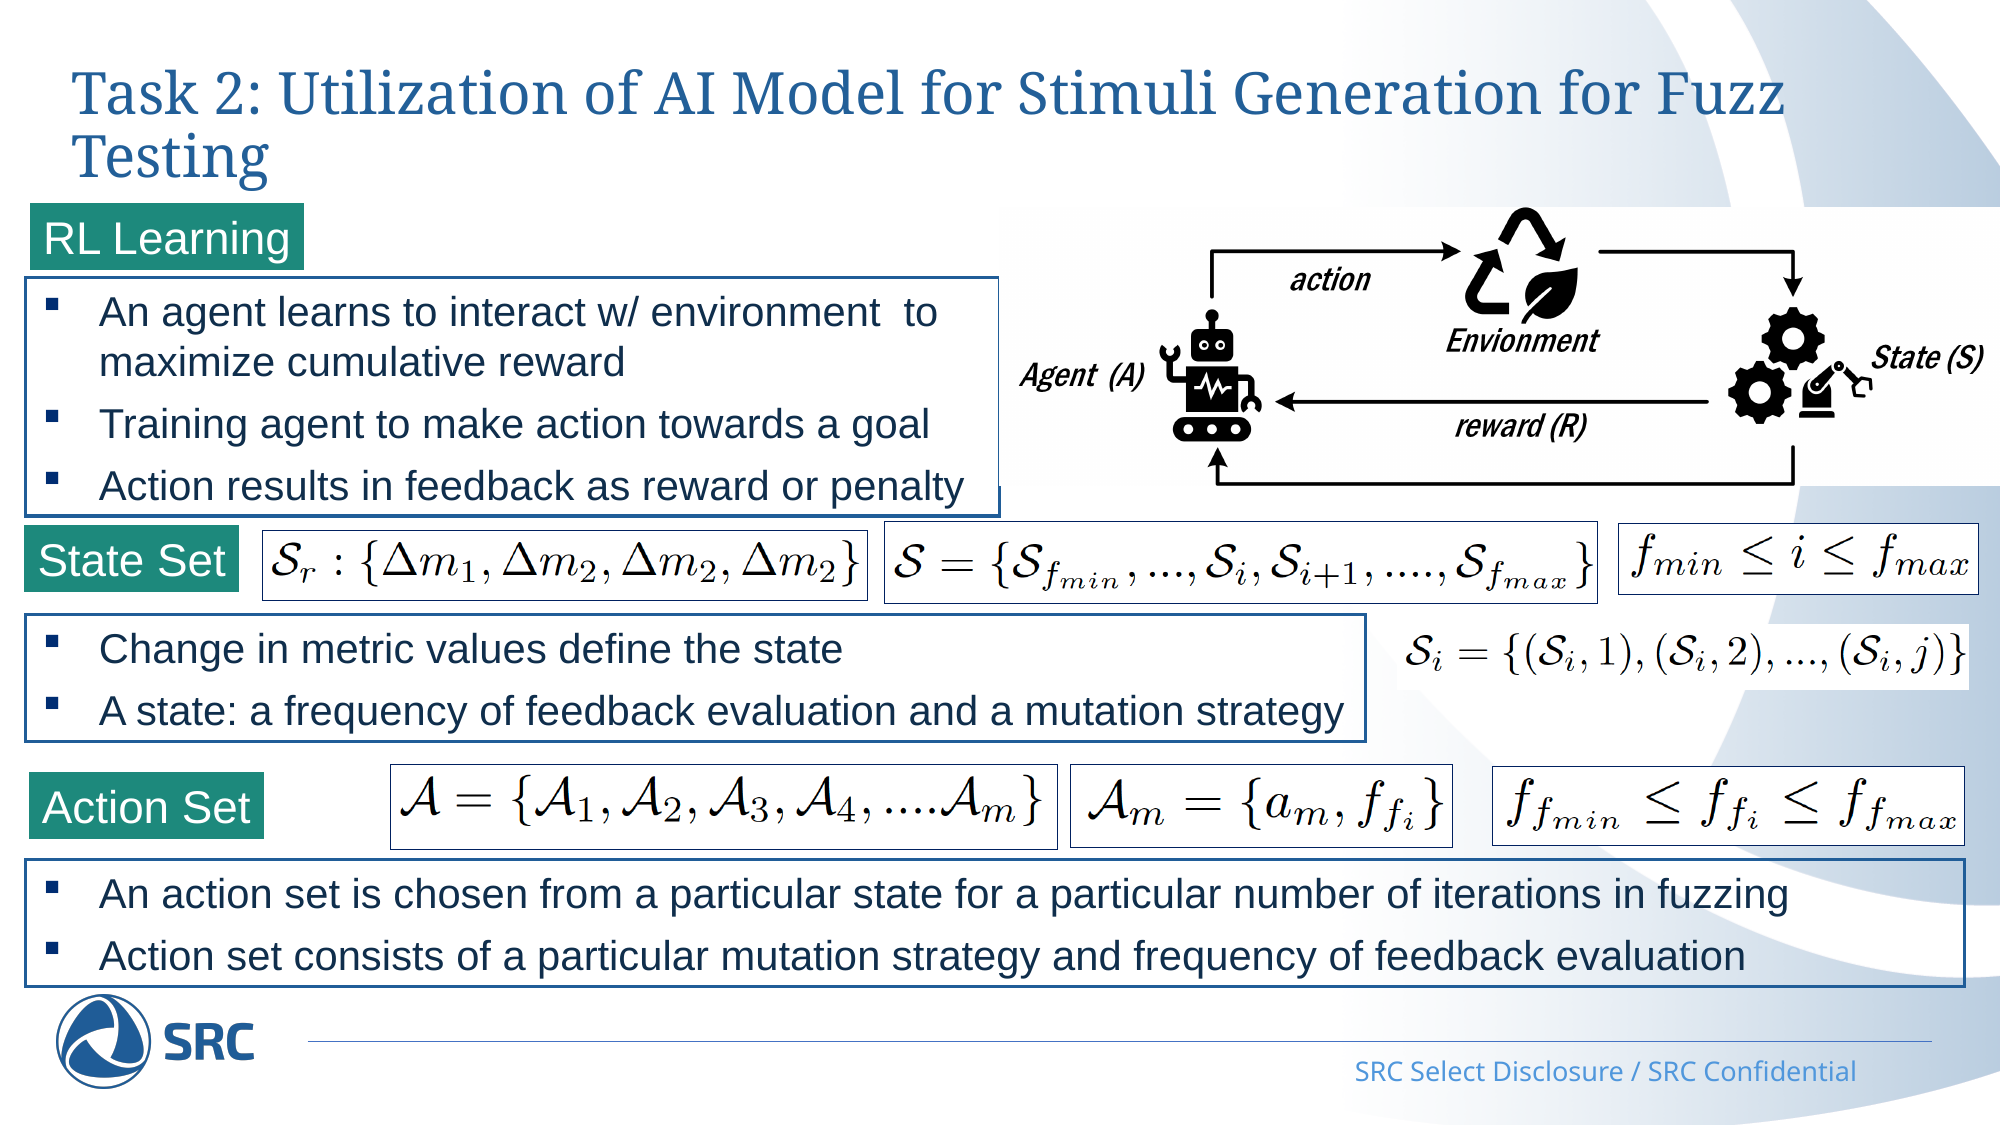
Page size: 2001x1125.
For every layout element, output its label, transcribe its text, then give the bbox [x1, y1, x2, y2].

picture [999, 207, 2000, 486]
text_box An agent learns to interact w/ environment to maximize cumulative reward Training agent to make action towards a goal Action results in feedback as reward or penalty [25, 277, 1000, 516]
text_box State Set [22, 523, 241, 594]
picture [1492, 766, 1965, 846]
picture [390, 764, 1058, 850]
footer SRC Select Disclosure / SRC Confidential [1256, 1042, 1857, 1103]
text_box An action set is chosen from a particular state for a particular number of iterations in fuzzing Action set consists of a particular mutation strategy and frequency of feedback evaluation [25, 859, 1965, 987]
text_box RL Learning [28, 201, 307, 272]
picture [56, 994, 254, 1089]
picture [1618, 523, 1979, 595]
text_box Action Set [27, 770, 266, 841]
text_box Change in metric values define the state A state: a frequency of feedback evaluation and a mutation strategy [25, 614, 1366, 742]
picture [262, 530, 868, 600]
picture [1070, 764, 1453, 848]
picture [1397, 624, 1969, 690]
text_box Task 2: Utilization of AI Model for Stimuli Generation for Fuzz Testing [56, 56, 1932, 162]
picture [884, 521, 1598, 604]
